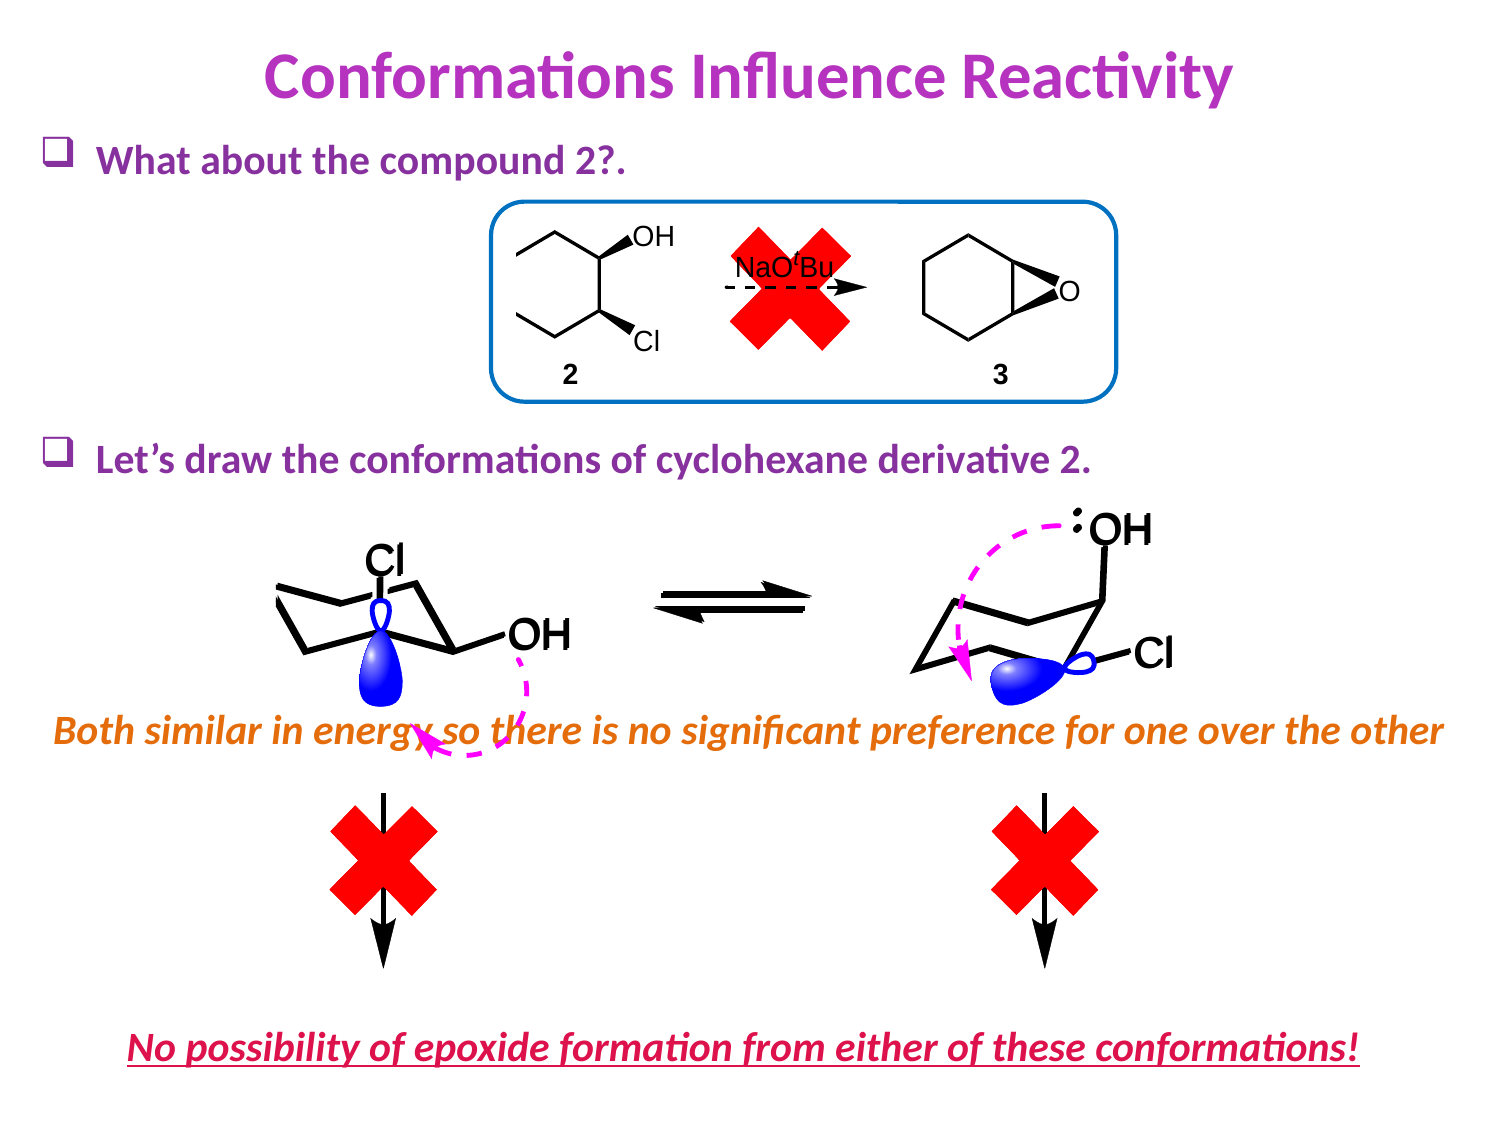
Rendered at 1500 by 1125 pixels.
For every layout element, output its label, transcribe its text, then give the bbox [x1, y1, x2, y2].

text_box Both similar in energy so there is no significant preference for one over the other [38, 695, 272, 761]
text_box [277, 497, 1223, 976]
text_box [515, 215, 1110, 394]
text_box [488, 199, 1119, 404]
text_box What about the compound 2?. [24, 125, 1463, 375]
text_box Conformations Influence Reactivity [21, 24, 1479, 120]
text_box Both similar in energy so there is no significant preference for one over the other [1227, 695, 1461, 761]
text_box No possibility of epoxide formation from either of these conformations! [111, 1012, 1376, 1078]
text_box Let’s draw the conformations of cyclohexane derivative 2. [24, 424, 1463, 500]
